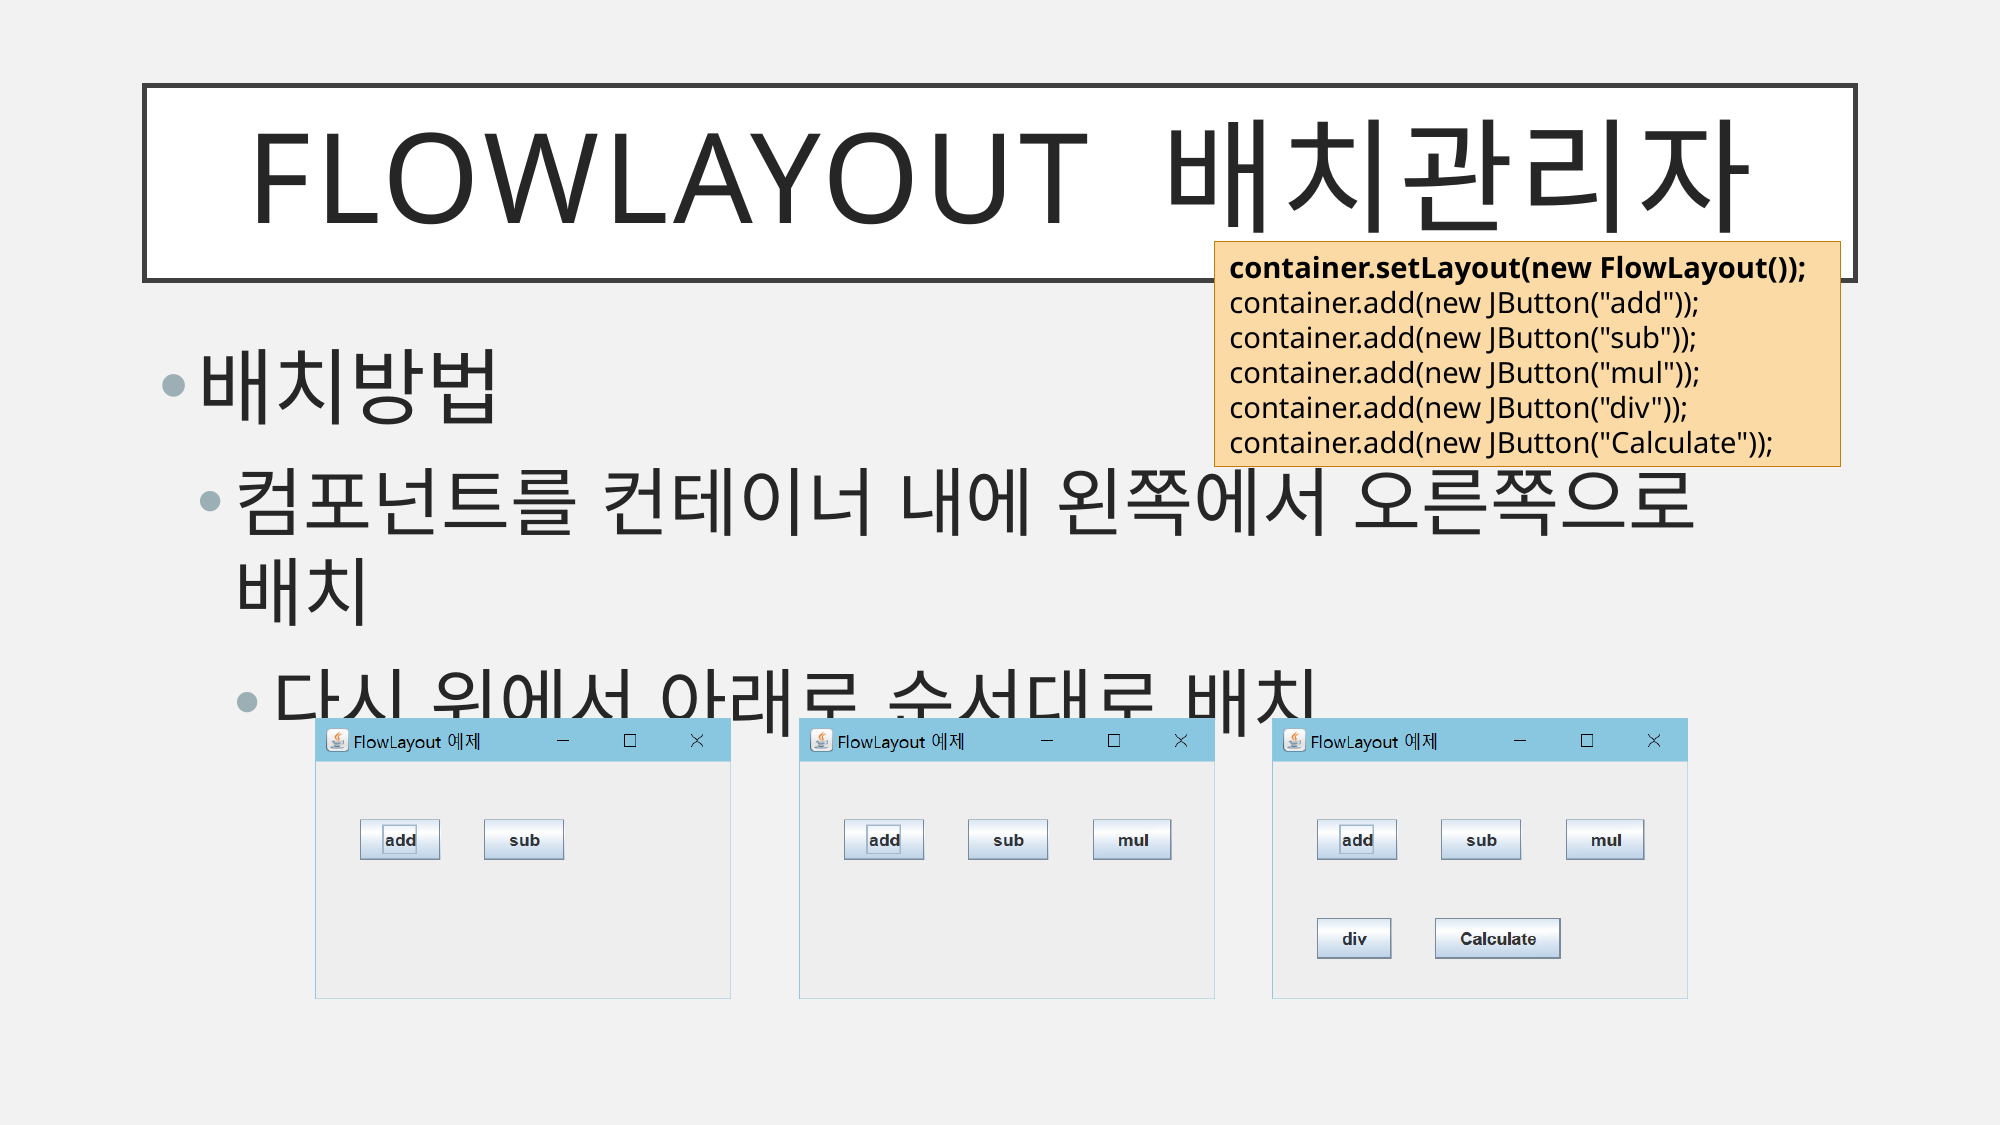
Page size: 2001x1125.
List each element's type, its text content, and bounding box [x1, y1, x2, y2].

picture [315, 718, 731, 999]
list 배치방법 컴포넌트를 컨테이너 내에 왼쪽에서 오른쪽으로 배치 다시 위에서 아래로 순서대로 배치 [144, 327, 1856, 1040]
title FlowLayout 배치관리자 [142, 83, 1858, 283]
text_box container.setLayout(new FlowLayout()); container.add(new JButton("add")); container.add(new JButton("sub")); container.add(new JButton("mul")); container.add(new JButton("div")); container.add(new JButton("Calculate")); [1214, 241, 1841, 467]
picture [1272, 718, 1688, 999]
picture [799, 718, 1215, 999]
